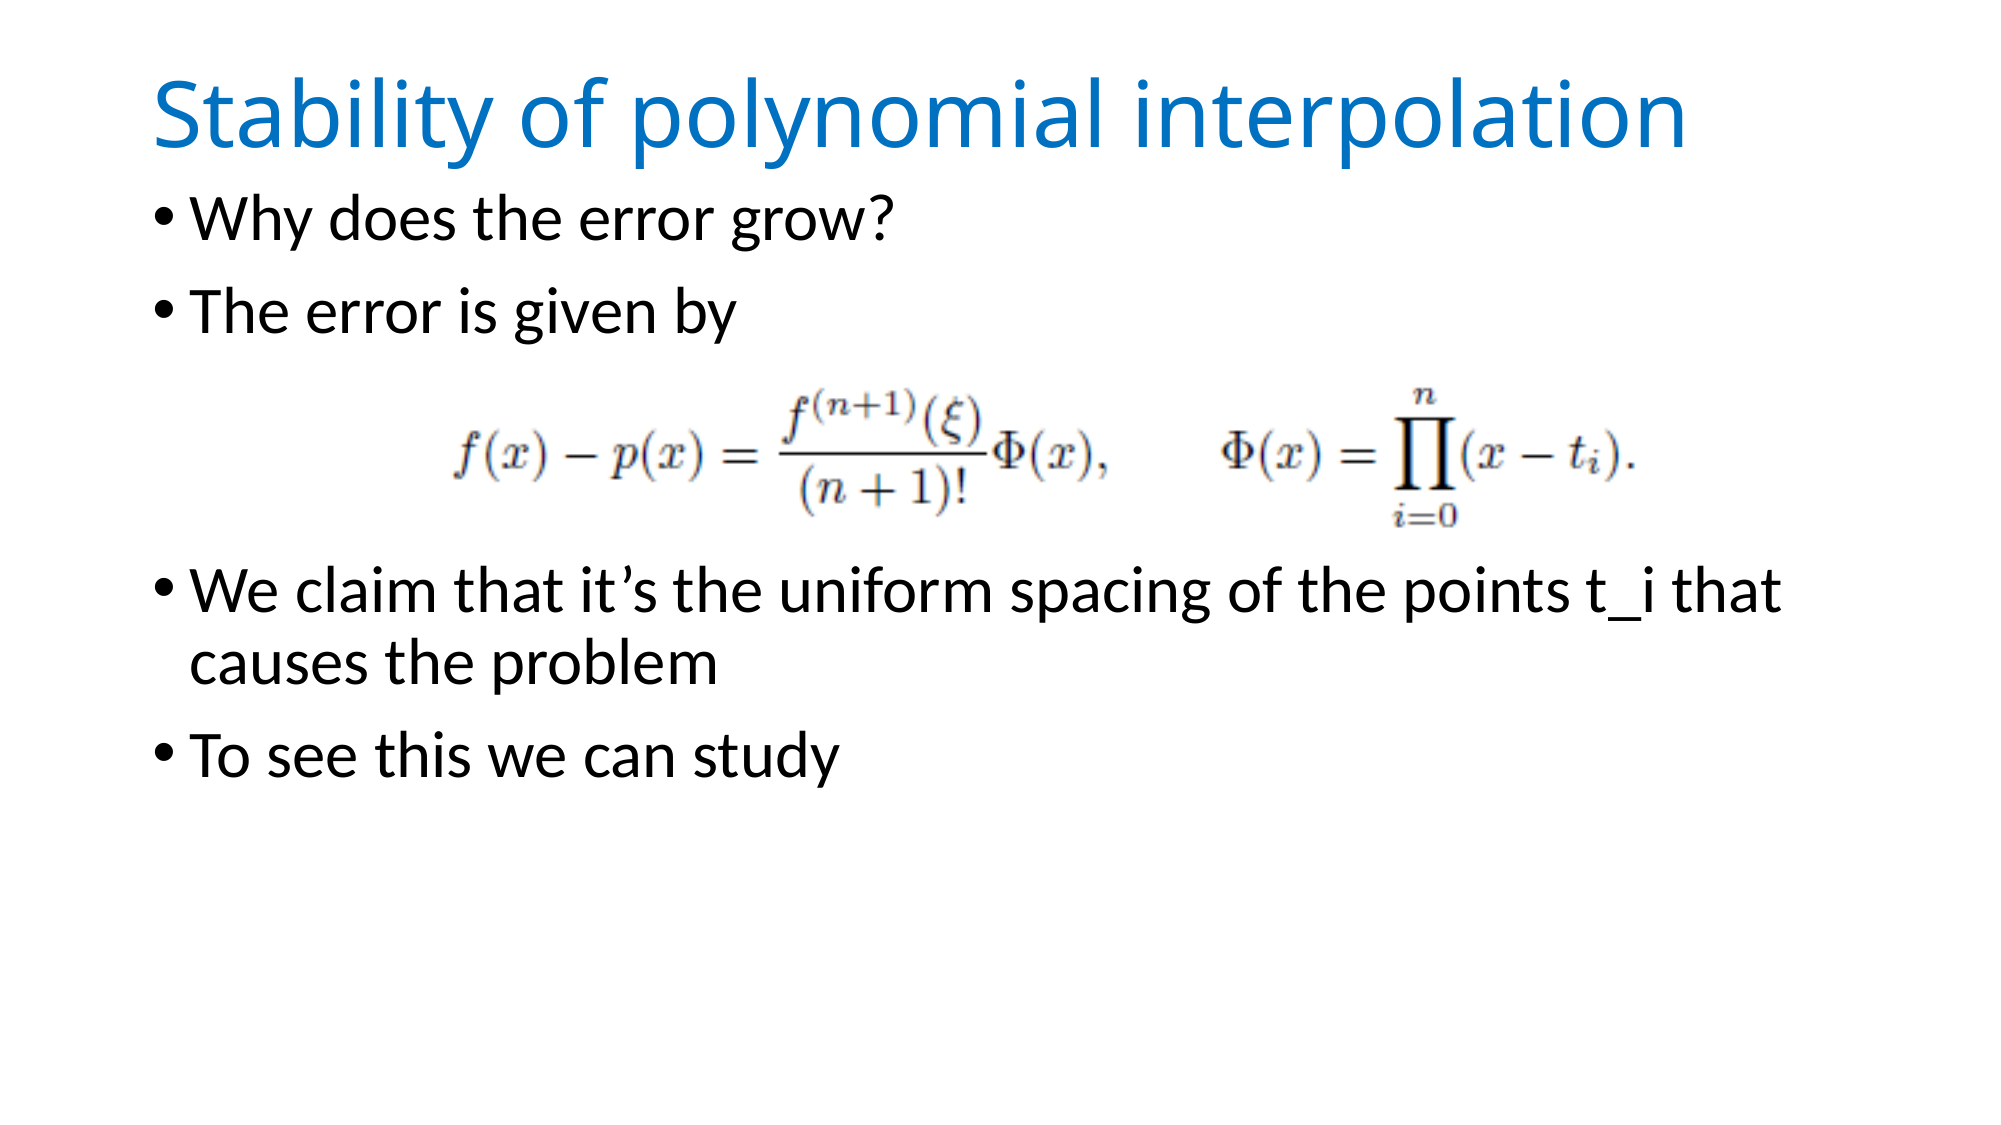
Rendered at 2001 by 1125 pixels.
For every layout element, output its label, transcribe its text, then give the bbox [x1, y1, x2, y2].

picture [383, 381, 1651, 544]
title Stability of polynomial interpolation [137, 59, 1863, 176]
